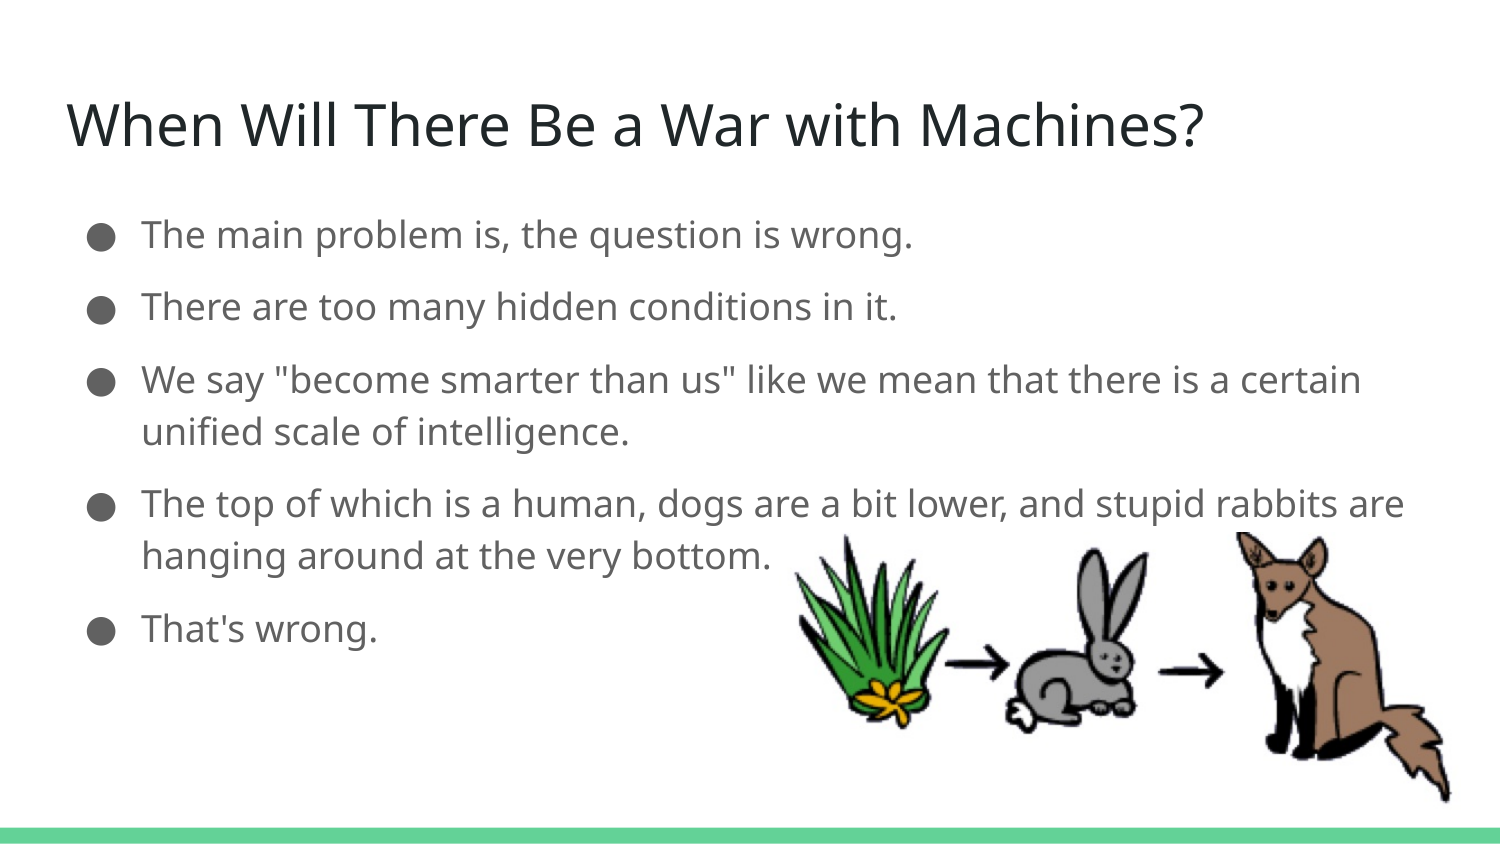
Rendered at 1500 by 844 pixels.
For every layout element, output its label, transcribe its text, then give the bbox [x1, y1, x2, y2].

list The main problem is, the question is wrong. There are too many hidden conditions in it. We say "become smarter than us" like we mean that there is a certain unified scale of intelligence. The top of which is a human, dogs are a bit lower, and stupid rabbits are hanging around at the very bottom. That's wrong. [51, 189, 1449, 750]
title When Will There Be a War with Machines? [51, 72, 1449, 167]
picture [779, 531, 1463, 810]
